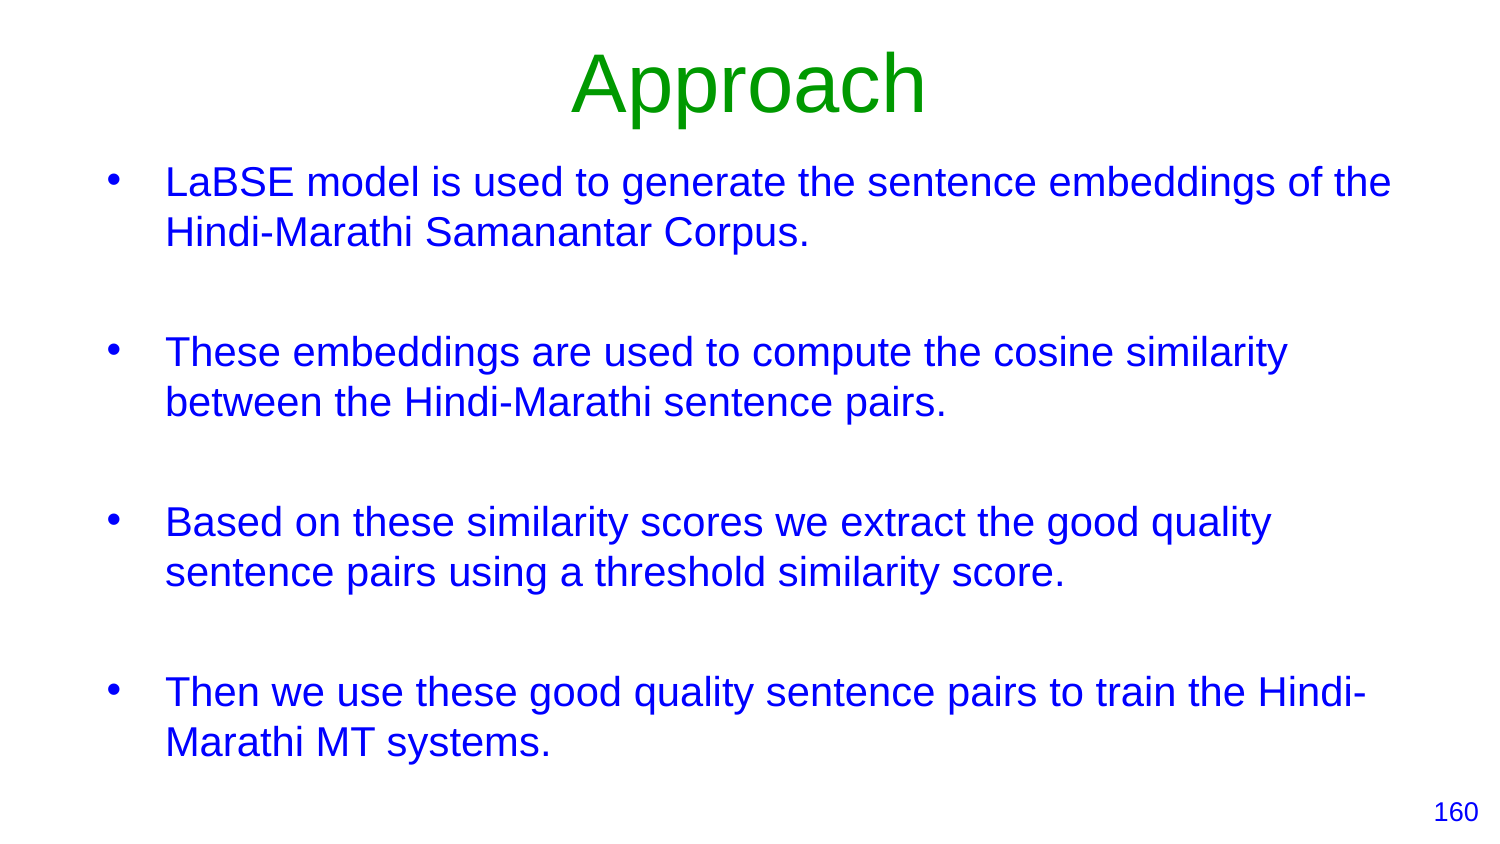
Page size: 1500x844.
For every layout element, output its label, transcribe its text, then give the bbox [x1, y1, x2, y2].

title Approach [75, 8, 1425, 146]
slide_number ‹#› [1403, 779, 1494, 844]
list LaBSE model is used to generate the sentence embeddings of the Hindi-Marathi Samanantar Corpus. These embeddings are used to compute the cosine similarity between the Hindi-Marathi sentence pairs. Based on these similarity scores we extract the good quality sentence pairs using a threshold similarity score. Then we use these good quality sentence pairs to train the Hindi-Marathi MT systems. [75, 146, 1425, 704]
